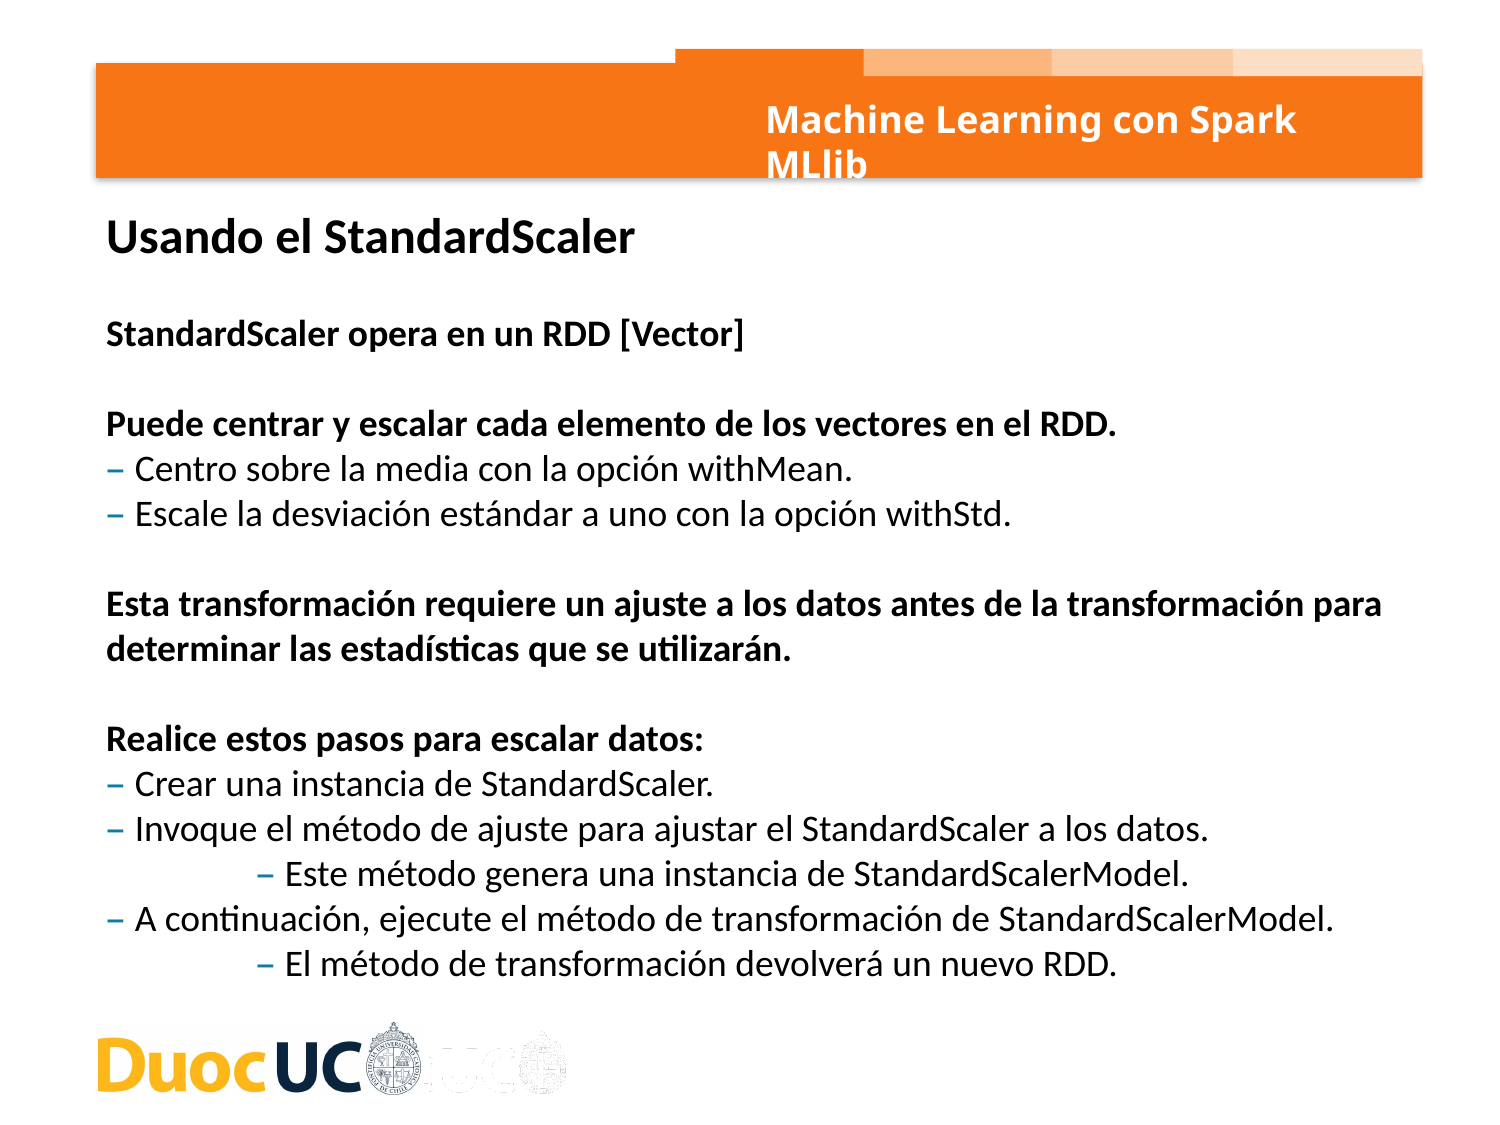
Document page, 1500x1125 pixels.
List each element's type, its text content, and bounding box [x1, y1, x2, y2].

picture [96, 1021, 566, 1095]
text_box Usando el StandardScaler StandardScaler opera en un RDD [Vector] Puede centrar y escalar cada elemento de los vectores en el RDD. – Centro sobre la media con la opción withMean. – Escale la desviación estándar a uno con la opción withStd. Esta transformación requiere un ajuste a los datos antes de la transformación para determinar las estadísticas que se utilizarán. Realice estos pasos para escalar datos: – Crear una instancia de StandardScaler. – Invoque el método de ajuste para ajustar el StandardScaler a los datos. – Este método genera una instancia de StandardScalerModel. – A continuación, ejecute el método de transformación de StandardScalerModel. – El método de transformación devolverá un nuevo RDD. [91, 196, 1425, 992]
text_box Machine Learning con Spark MLlib [750, 88, 1381, 194]
